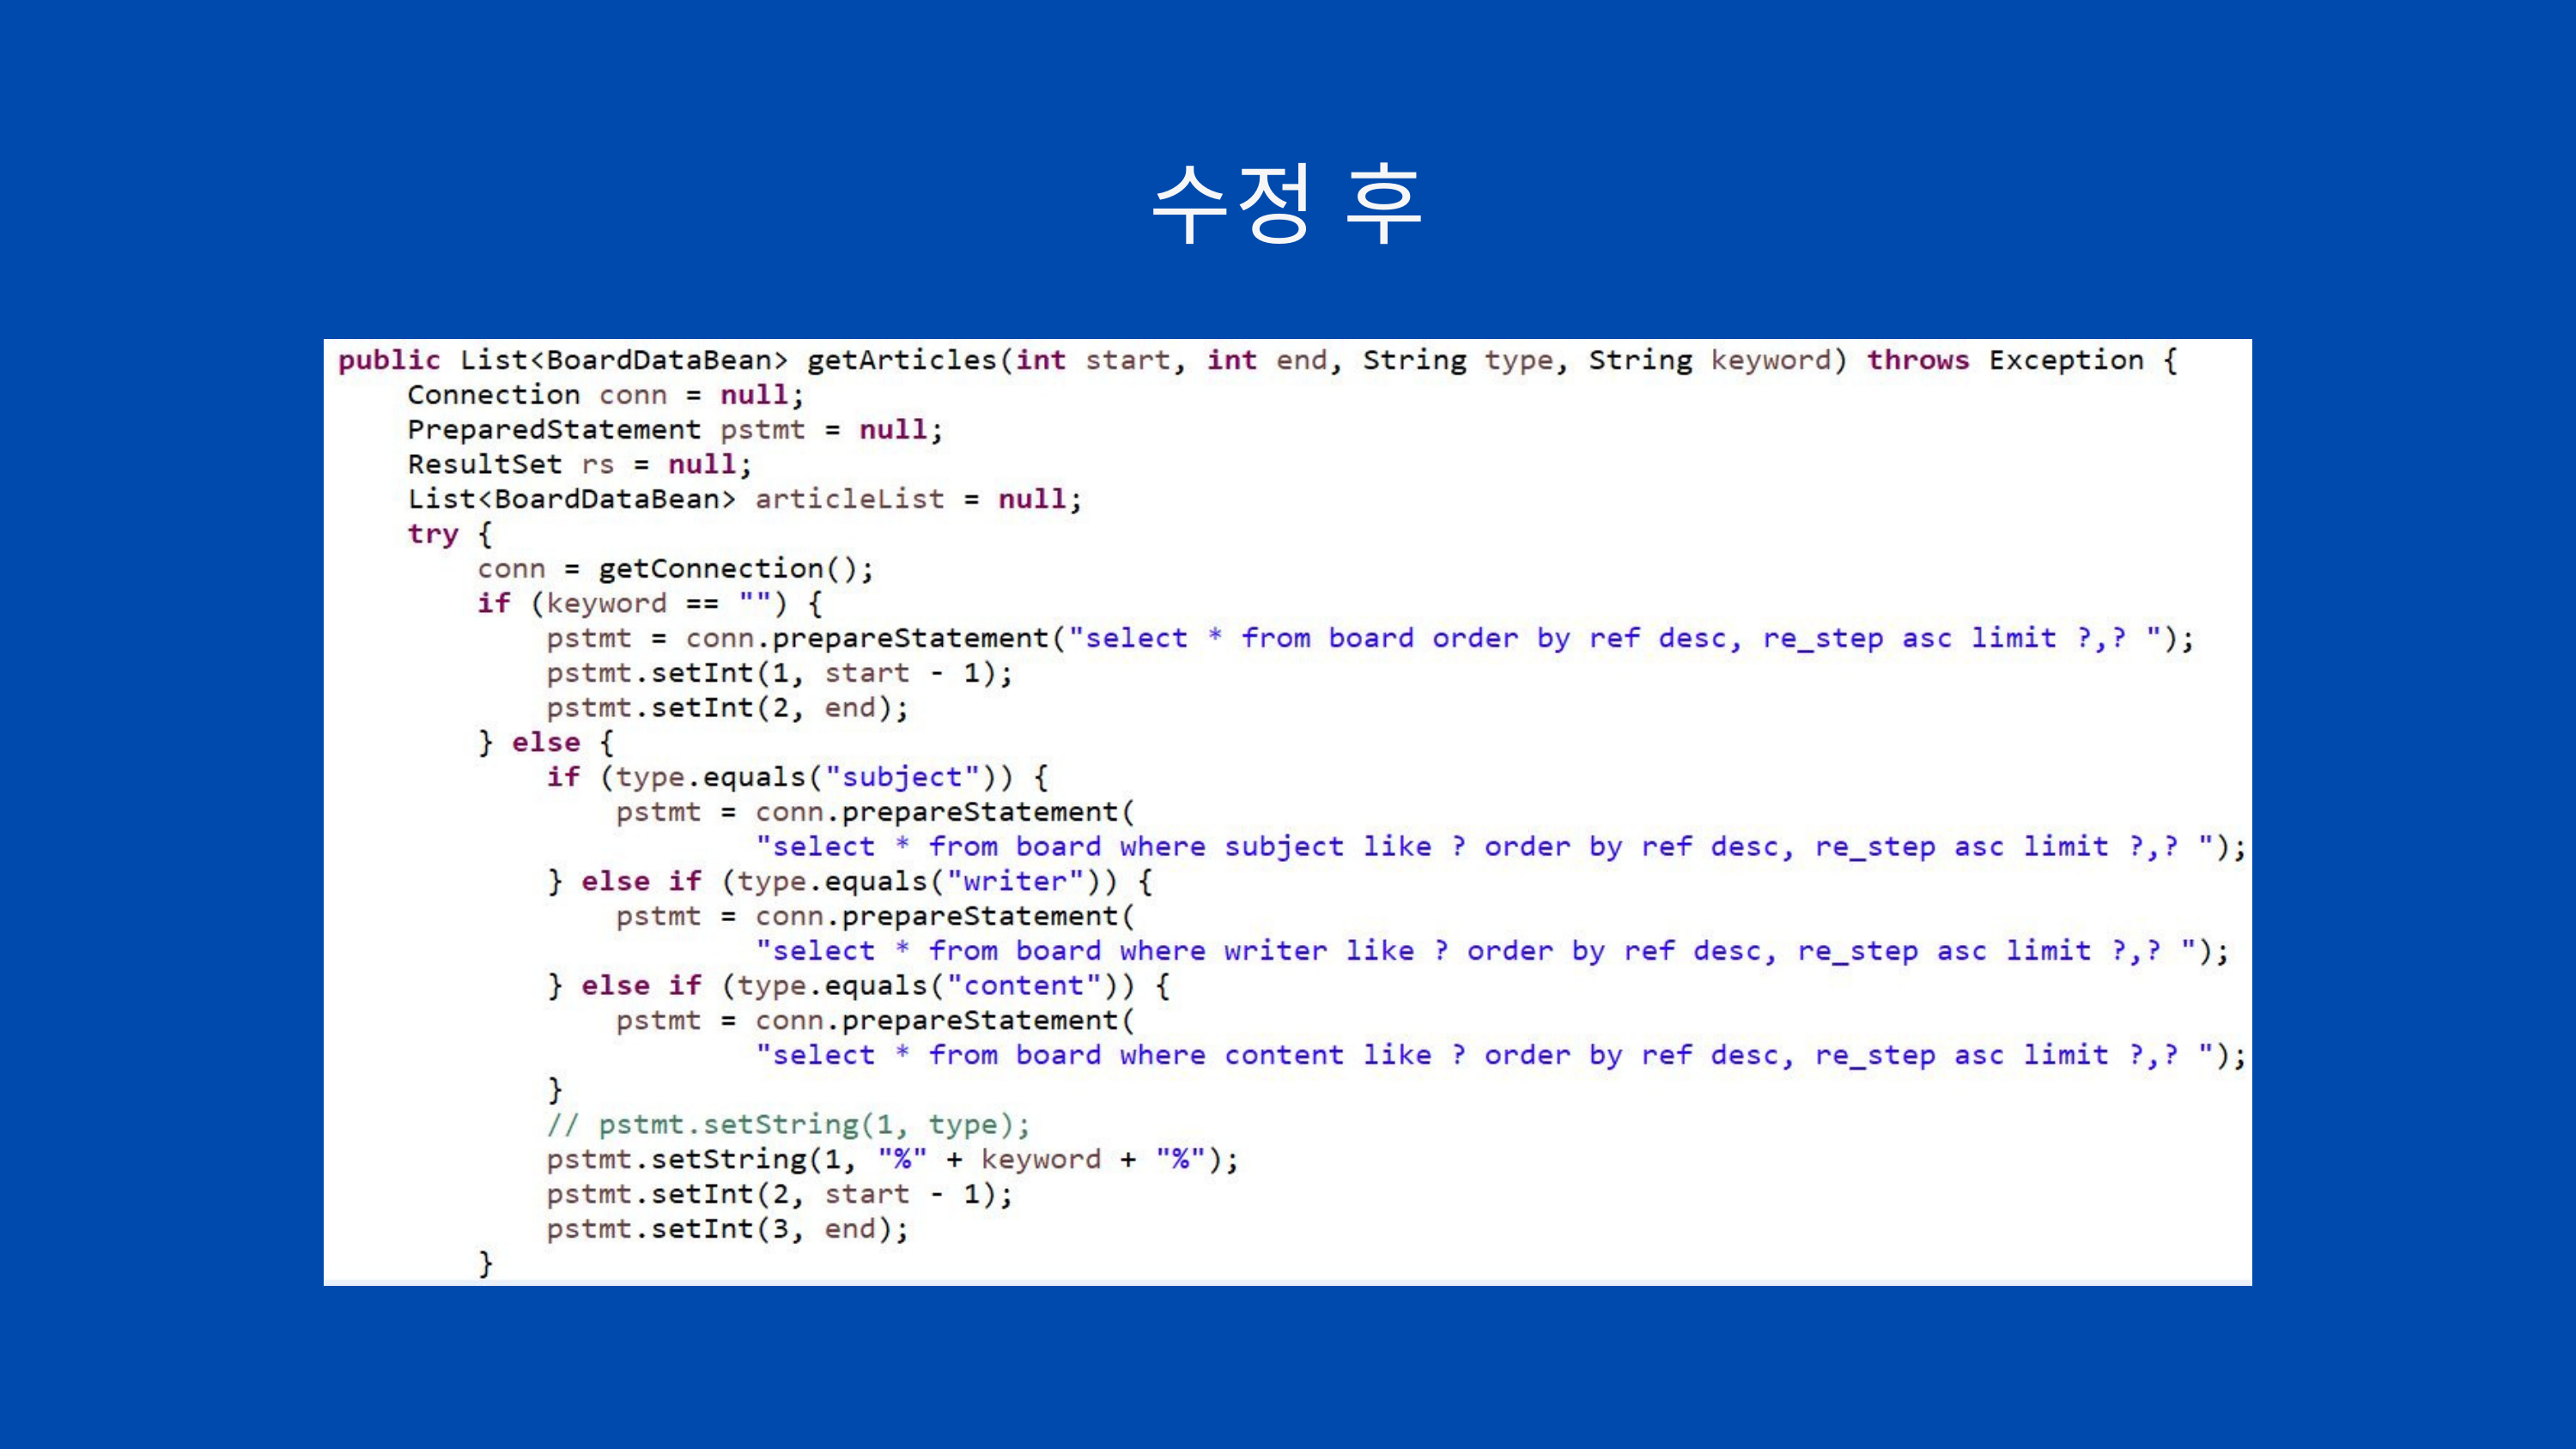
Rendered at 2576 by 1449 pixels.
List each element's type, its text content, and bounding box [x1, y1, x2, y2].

text_box 수정 후 [1145, 130, 1431, 256]
text_box [324, 339, 2253, 1286]
